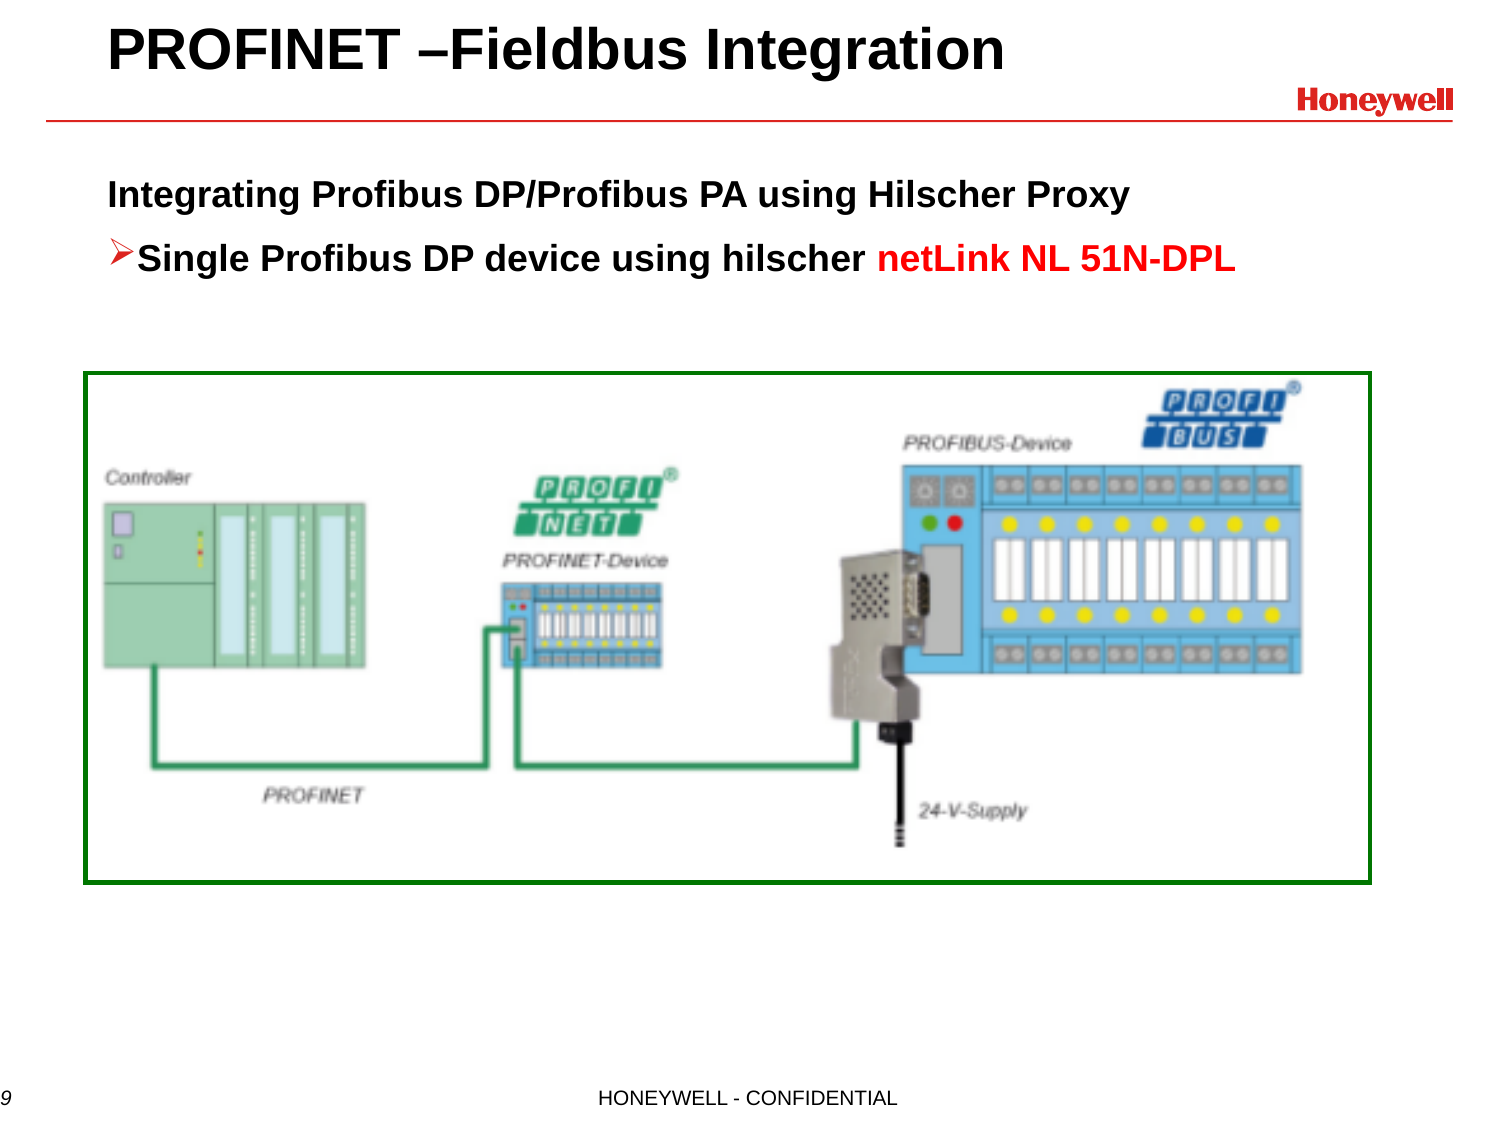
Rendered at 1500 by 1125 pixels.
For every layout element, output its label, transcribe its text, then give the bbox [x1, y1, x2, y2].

picture [87, 374, 1368, 881]
title PROFINET –Fieldbus Integration [91, 16, 1405, 95]
list Integrating Profibus DP/Profibus PA using Hilscher Proxy Single Profibus DP device using hilscher netLink NL 51N-DPL [91, 162, 1405, 989]
